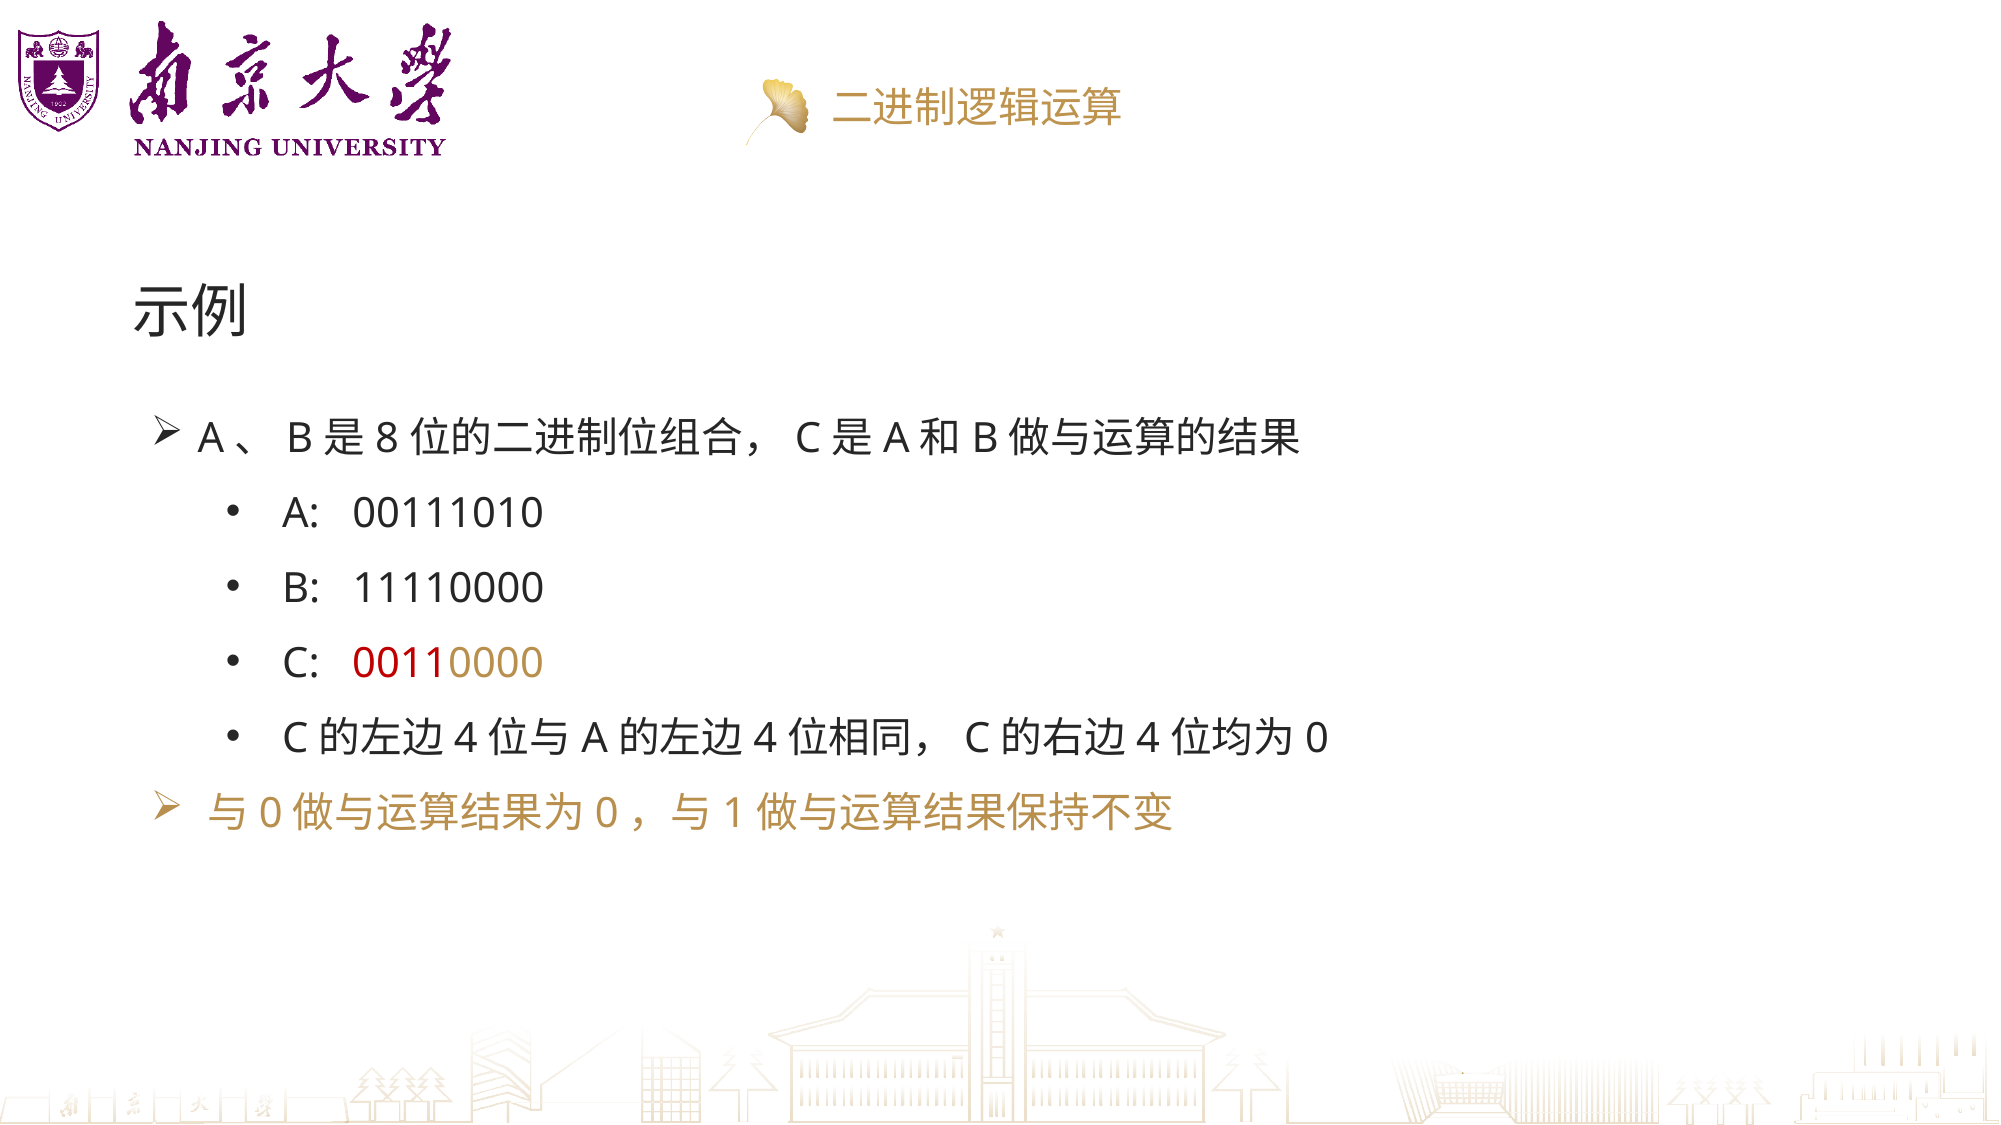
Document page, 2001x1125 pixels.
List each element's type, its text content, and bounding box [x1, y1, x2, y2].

picture [731, 64, 830, 169]
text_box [116, 249, 1938, 839]
text_box 二进制逻辑运算 [816, 73, 1226, 139]
picture [18, 21, 451, 160]
